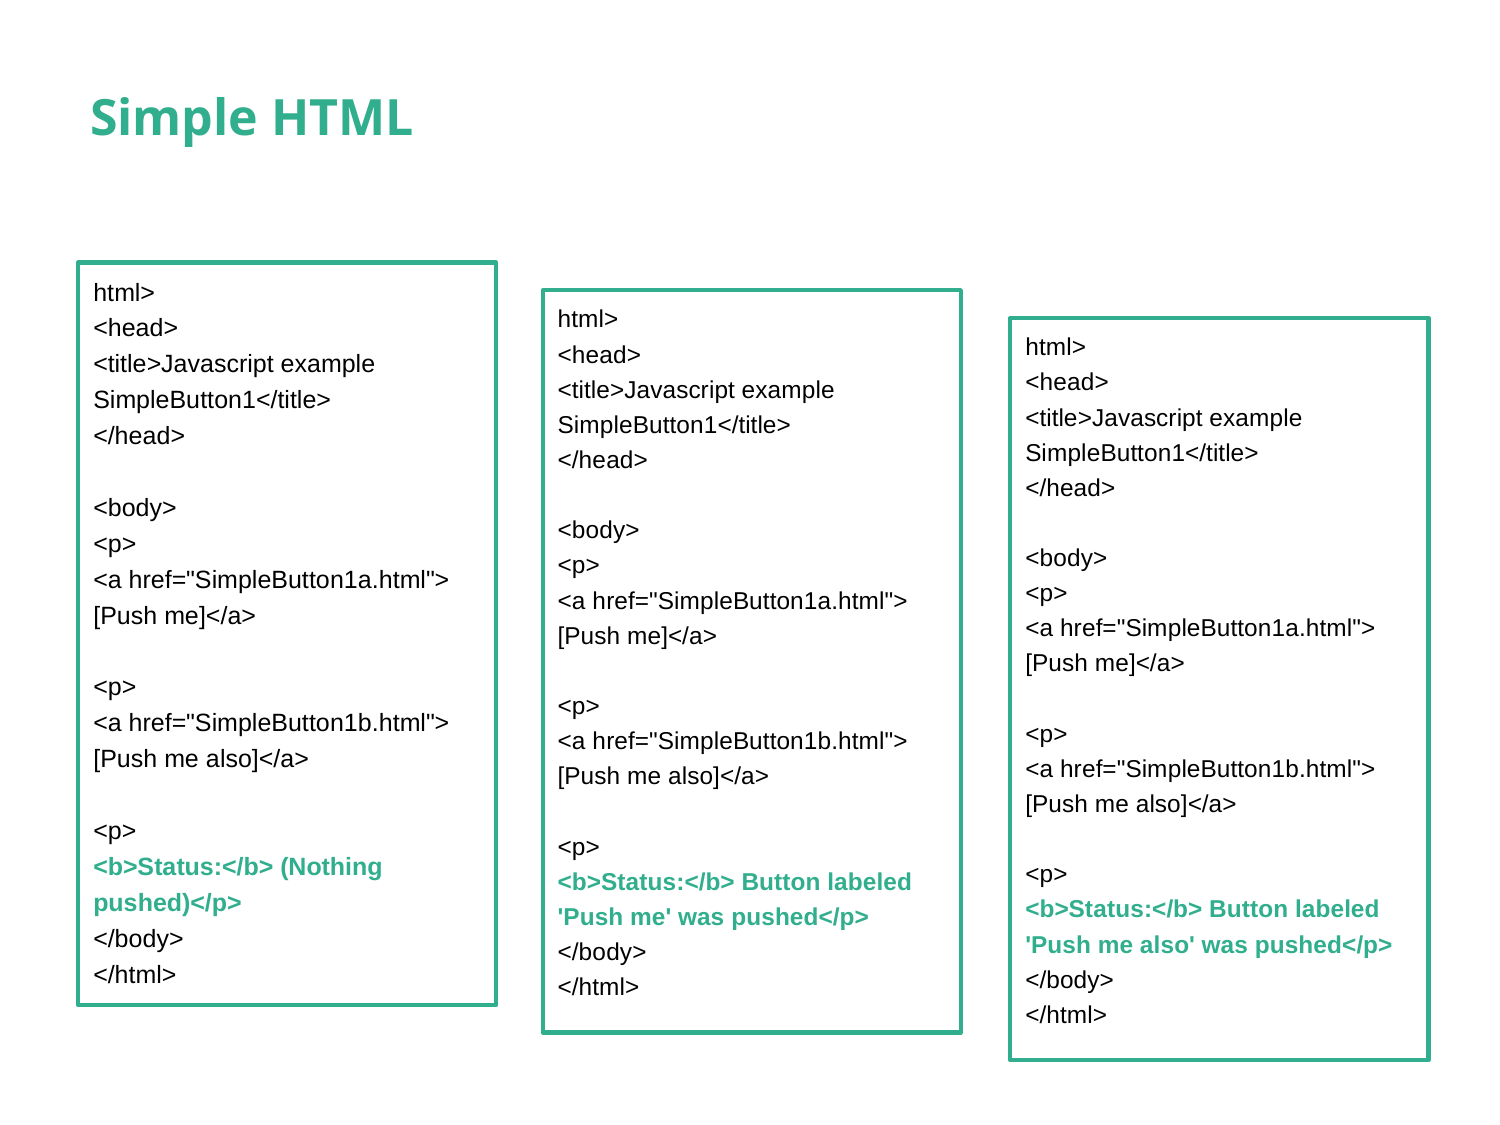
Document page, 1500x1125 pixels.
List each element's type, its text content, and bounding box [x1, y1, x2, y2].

list html> <head> <title>Javascript example SimpleButton1</title> </head> <body> <p> <a href="SimpleButton1a.html"> [Push me]</a> <p> <a href="SimpleButton1b.html"> [Push me also]</a> <p> <b>Status:</b> Button labeled 'Push me' was pushed</p> </body> </html> [542, 290, 961, 1033]
list html> <head> <title>Javascript example SimpleButton1</title> </head> <body> <p> <a href="SimpleButton1a.html"> [Push me]</a> <p> <a href="SimpleButton1b.html"> [Push me also]</a> <p> <b>Status:</b> Button labeled 'Push me also' was pushed</p> </body> </html> [1010, 317, 1429, 1061]
title Simple HTML [75, 45, 1425, 187]
list html> <head> <title>Javascript example SimpleButton1</title> </head> <body> <p> <a href="SimpleButton1a.html"> [Push me]</a> <p> <a href="SimpleButton1b.html"> [Push me also]</a> <p> <b>Status:</b> (Nothing pushed)</p> </body> </html> [78, 262, 497, 1005]
